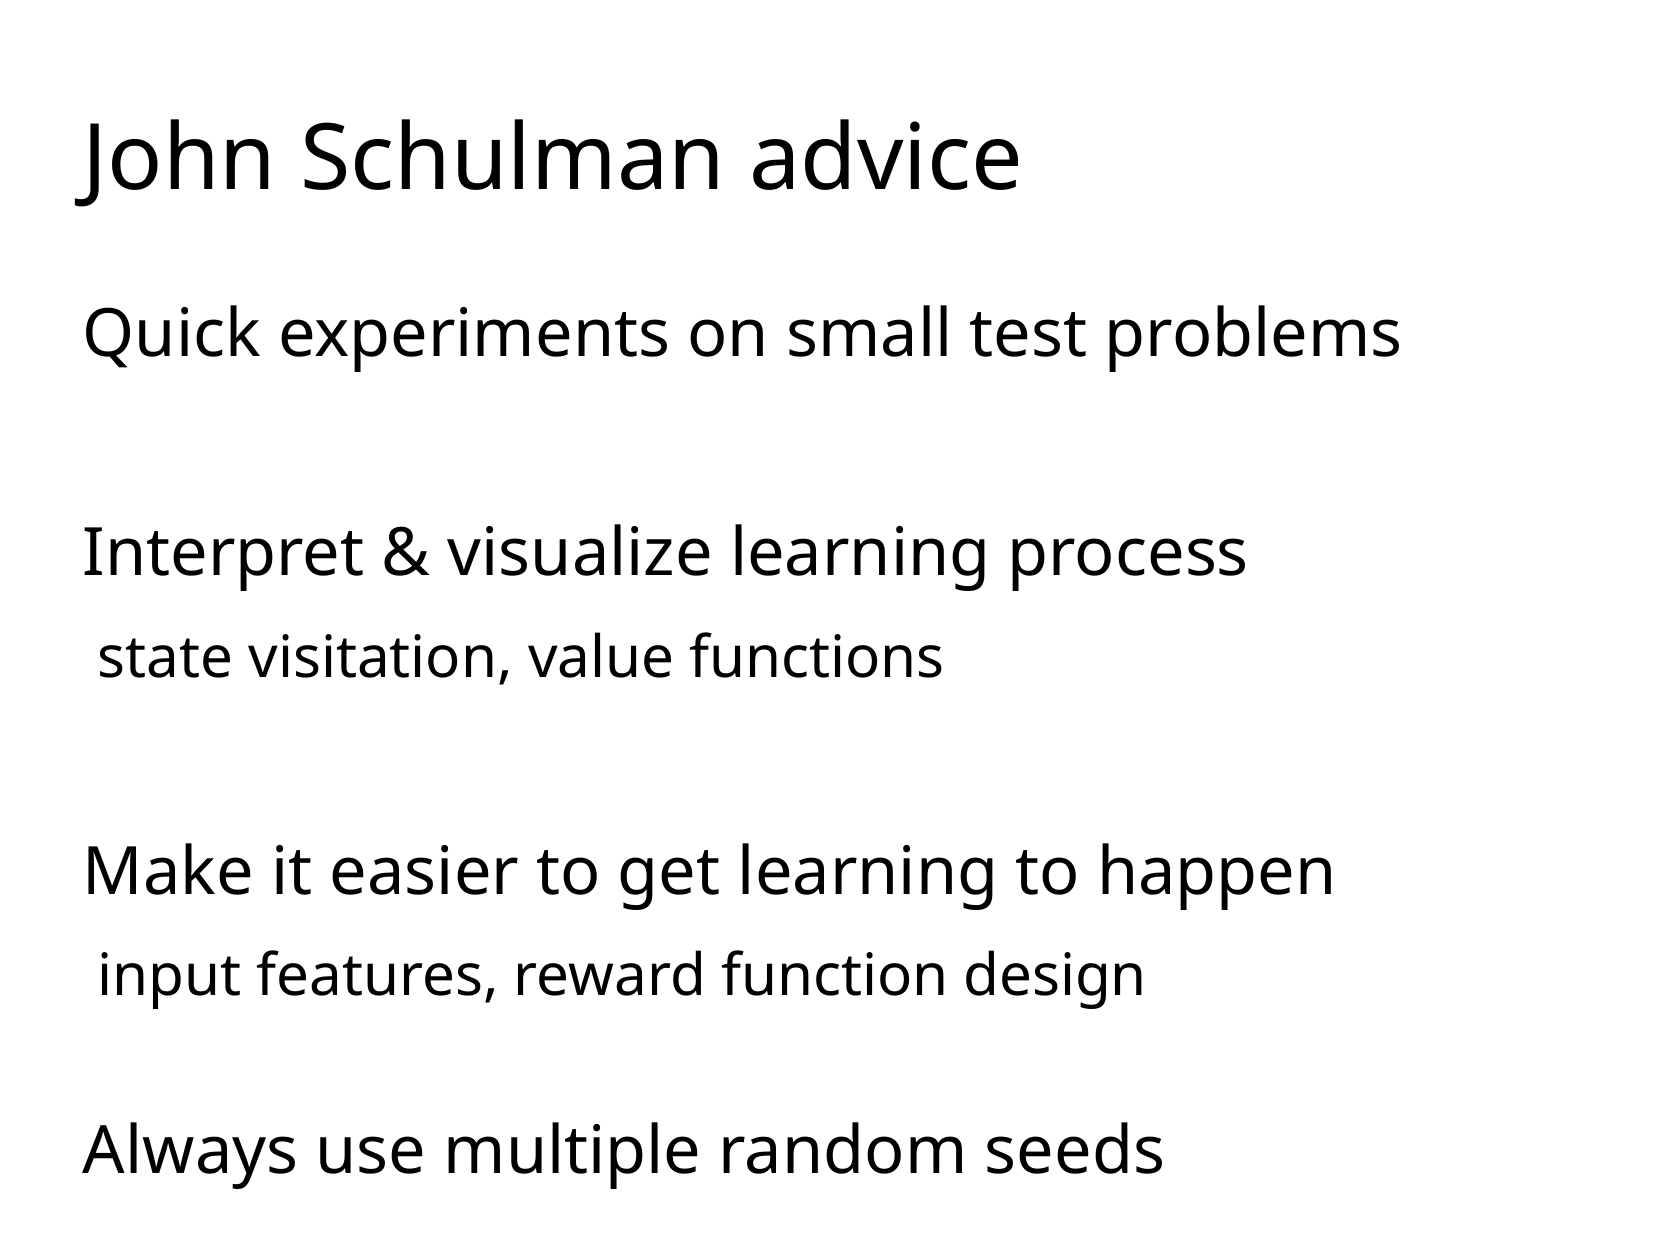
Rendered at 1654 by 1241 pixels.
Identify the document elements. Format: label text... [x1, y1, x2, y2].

text_box Quick experiments on small test problems Interpret & visualize learning process state visitation, value functions Make it easier to get learning to happen input features, reward function design Always use multiple random seeds [82, 290, 1571, 1010]
title John Schulman advice [82, 49, 1571, 257]
